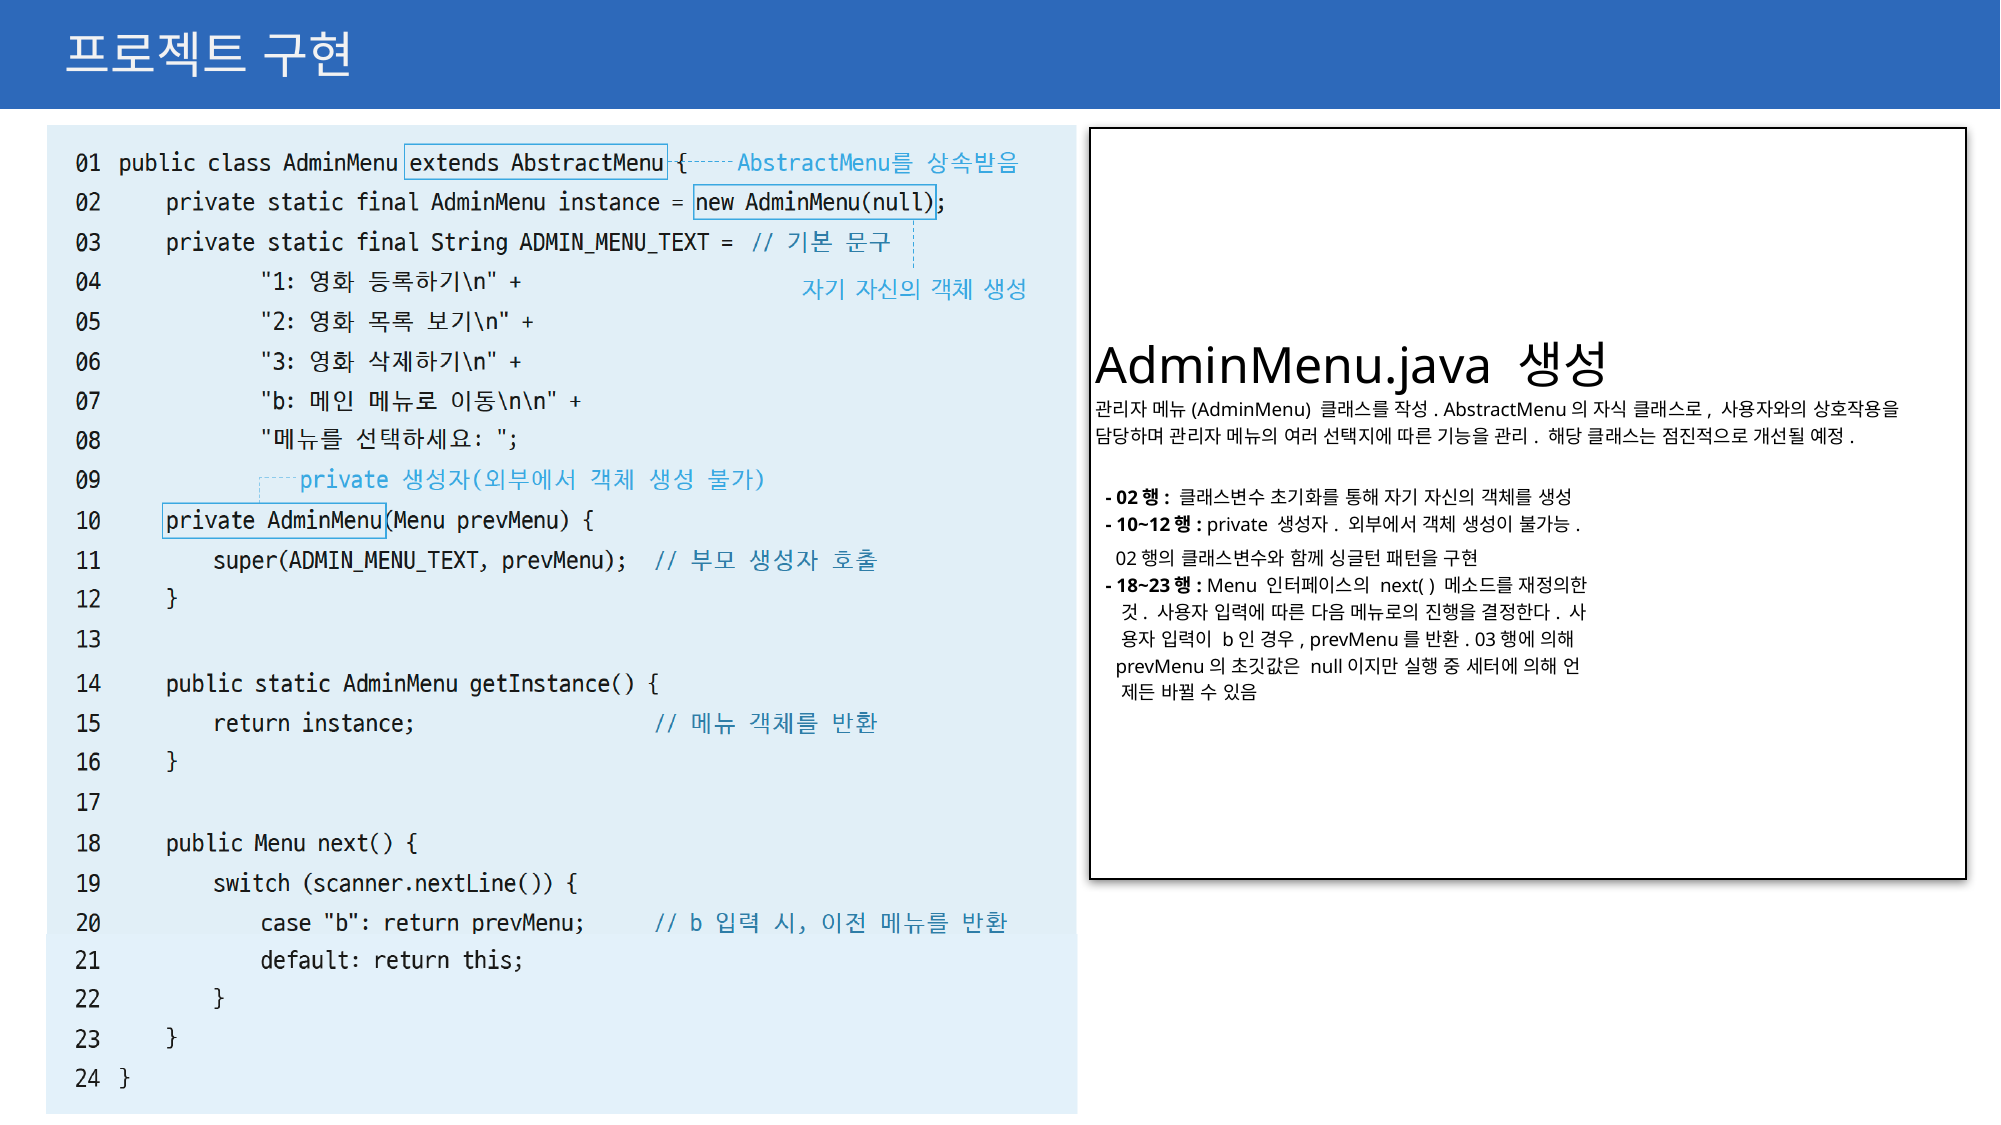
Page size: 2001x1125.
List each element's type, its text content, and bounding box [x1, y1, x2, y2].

text_box 프로젝트 구현 [58, 17, 361, 90]
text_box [44, 123, 1078, 1114]
text_box AdminMenu.java 생성 관리자 메뉴(AdminMenu) 클래스를 작성. AbstractMenu의 자식 클래스로, 사용자와의 상호작용을 담당하며 관리자 메뉴의 여러 선택지에 따른 기능을 관리. 해당 클래스는 점진적으로 개선될 예정. - 02행: 클래스변수 초기화를 통해 자기 자신의 객체를 생성 - 10~12행: private 생성자. 외부에서 객체 생성이 불가능. 02행의 클래스변수와 함께 싱글턴 패턴을 구현 - 18~23행: Menu 인터페이스의 next( ) 메소드를 재정의한 것. 사용자 입력에 따른 다음 메뉴로의 진행을 결정한다. 사 용자 입력이 b인 경우, prevMenu를 반환. 03행에 의해 prevMenu의 초깃값은 null이지만 실행 중 세터에 의해 언 제든 바뀔 수 있음 [1089, 127, 1966, 880]
text_box [0, 0, 2000, 109]
